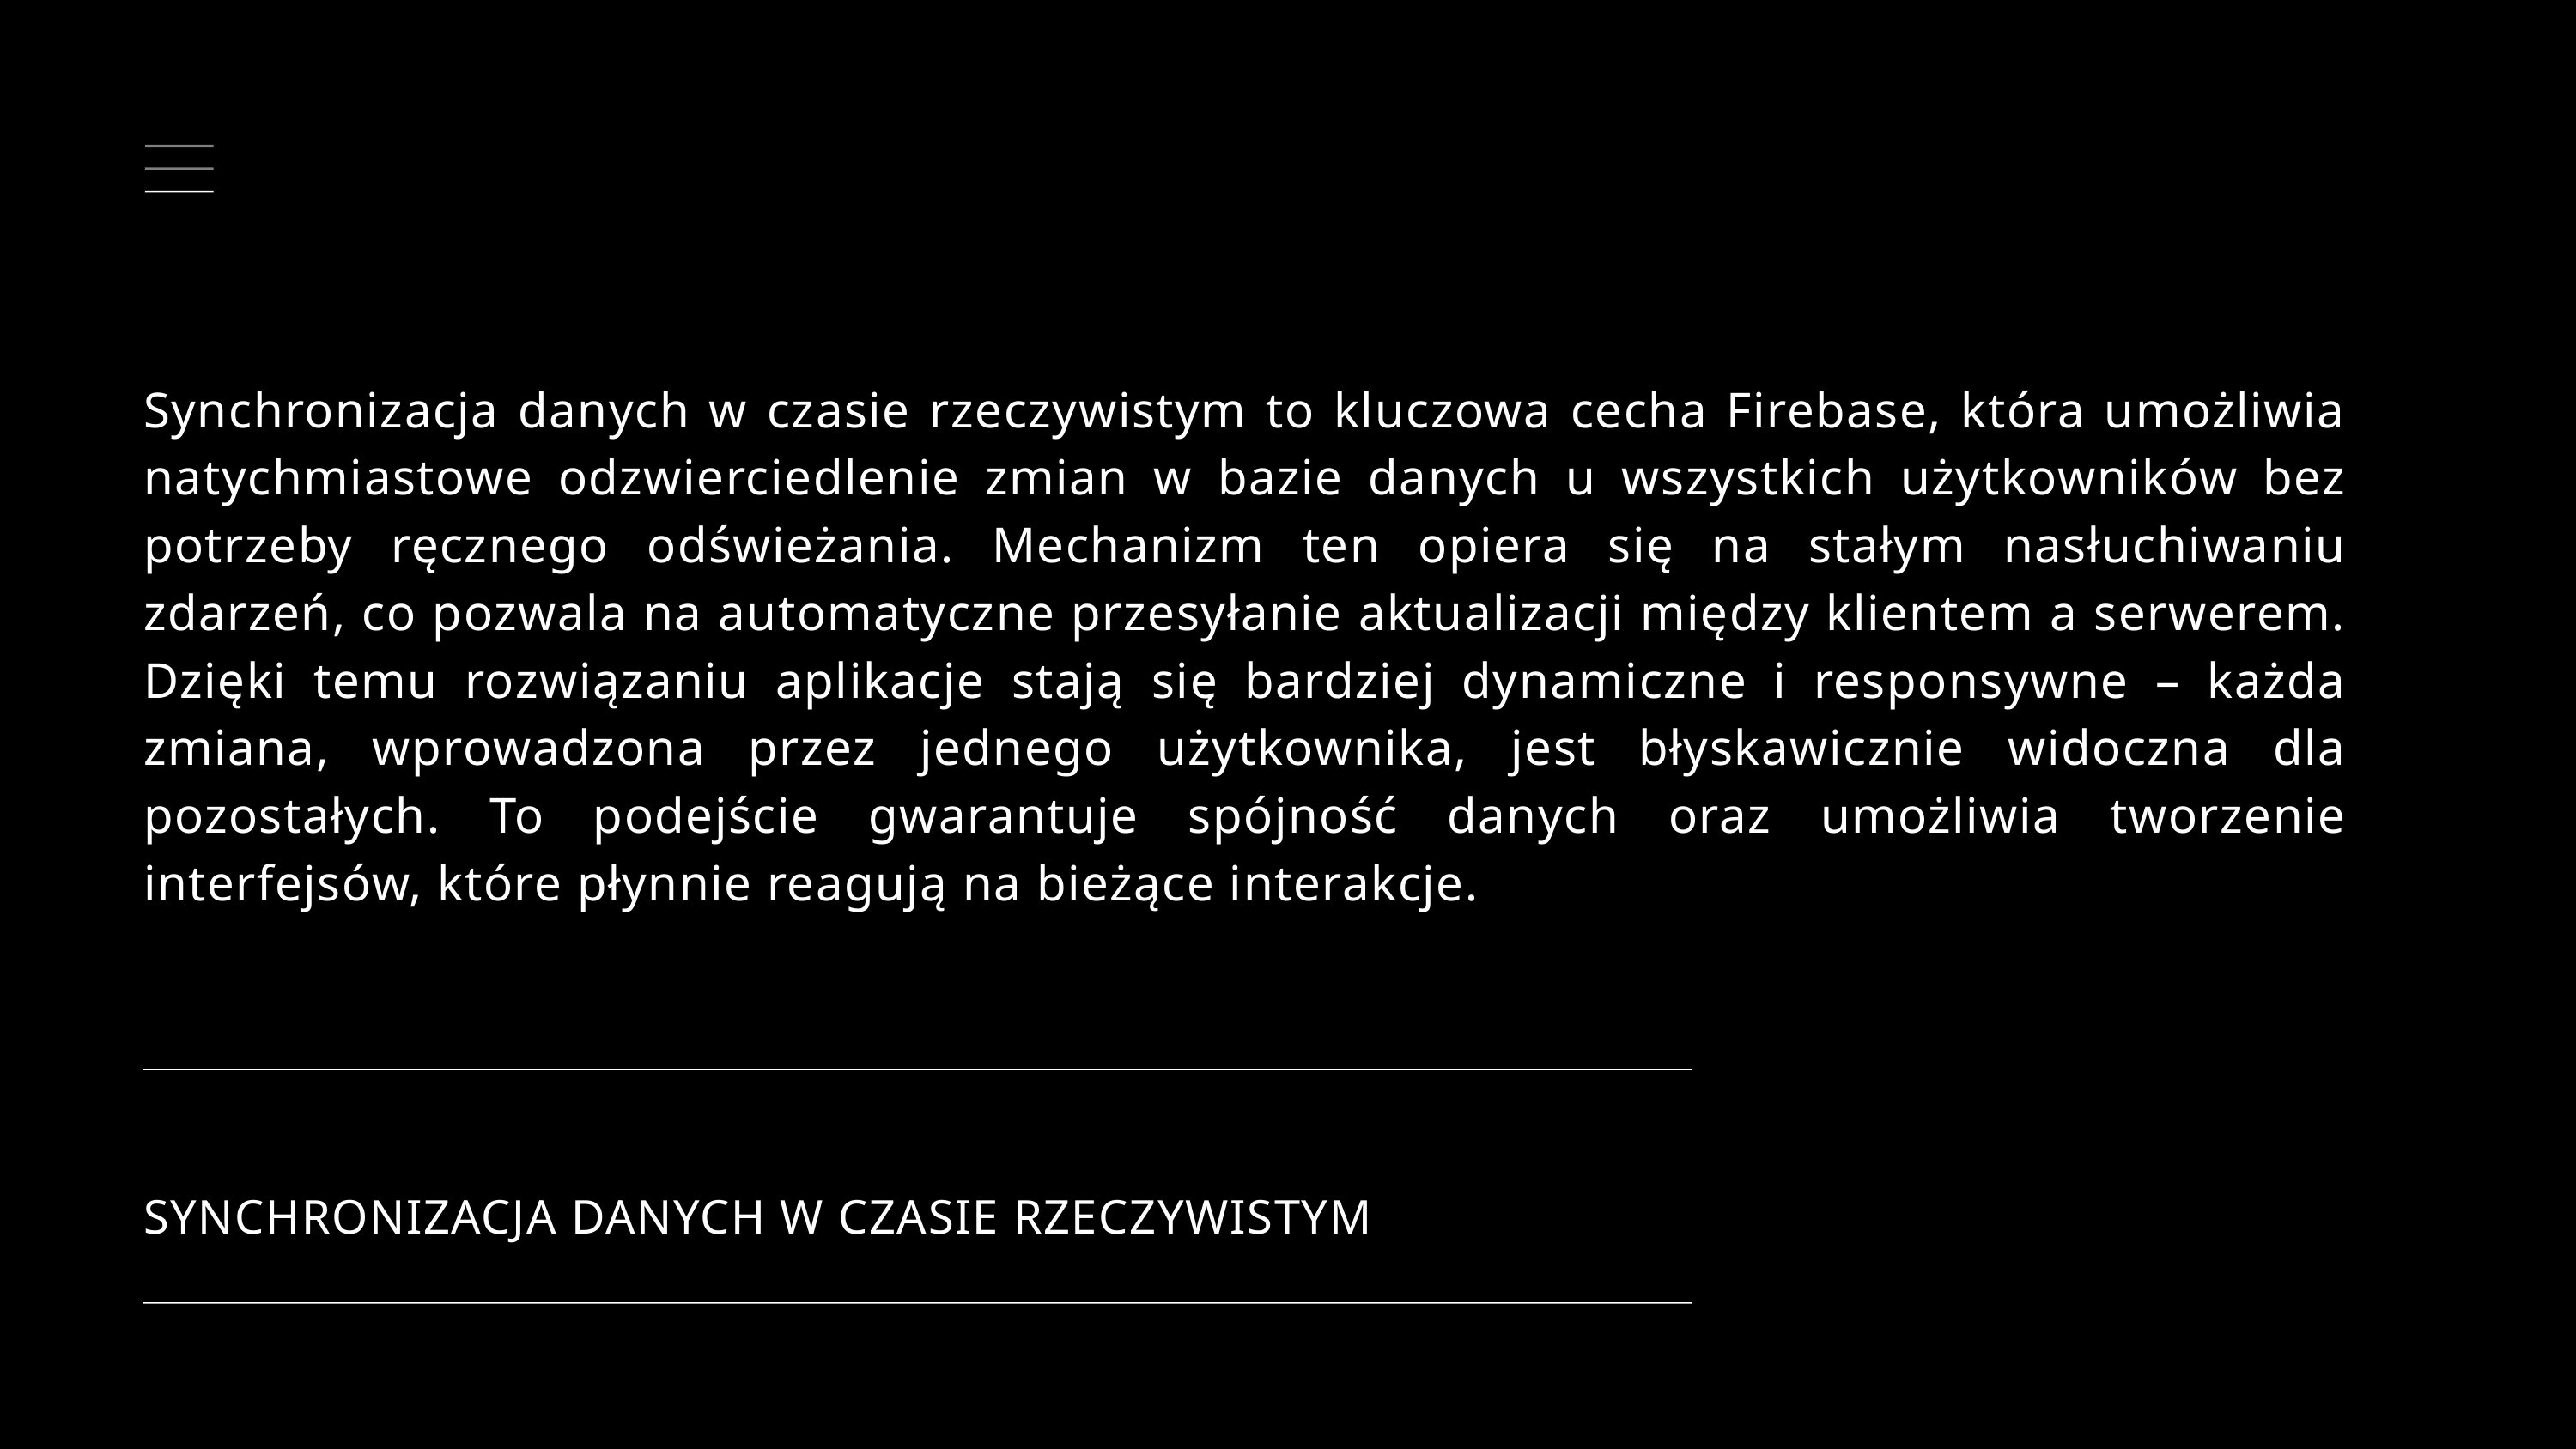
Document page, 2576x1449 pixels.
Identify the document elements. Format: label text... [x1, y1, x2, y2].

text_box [144, 144, 214, 193]
text_box Synchronizacja danych w czasie rzeczywistym to kluczowa cecha Firebase, która umożliwia natychmiastowe odzwierciedlenie zmian w bazie danych u wszystkich użytkowników bez potrzeby ręcznego odświeżania. Mechanizm ten opiera się na stałym nasłuchiwaniu zdarzeń, co pozwala na automatyczne przesyłanie aktualizacji między klientem a serwerem. Dzięki temu rozwiązaniu aplikacje stają się bardziej dynamiczne i responsywne – każda zmiana, wprowadzona przez jednego użytkownika, jest błyskawicznie widoczna dla pozostałych. To podejście gwarantuje spójność danych oraz umożliwia tworzenie interfejsów, które płynnie reagują na bieżące interakcje. [143, 369, 2349, 911]
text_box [143, 1068, 1692, 1304]
